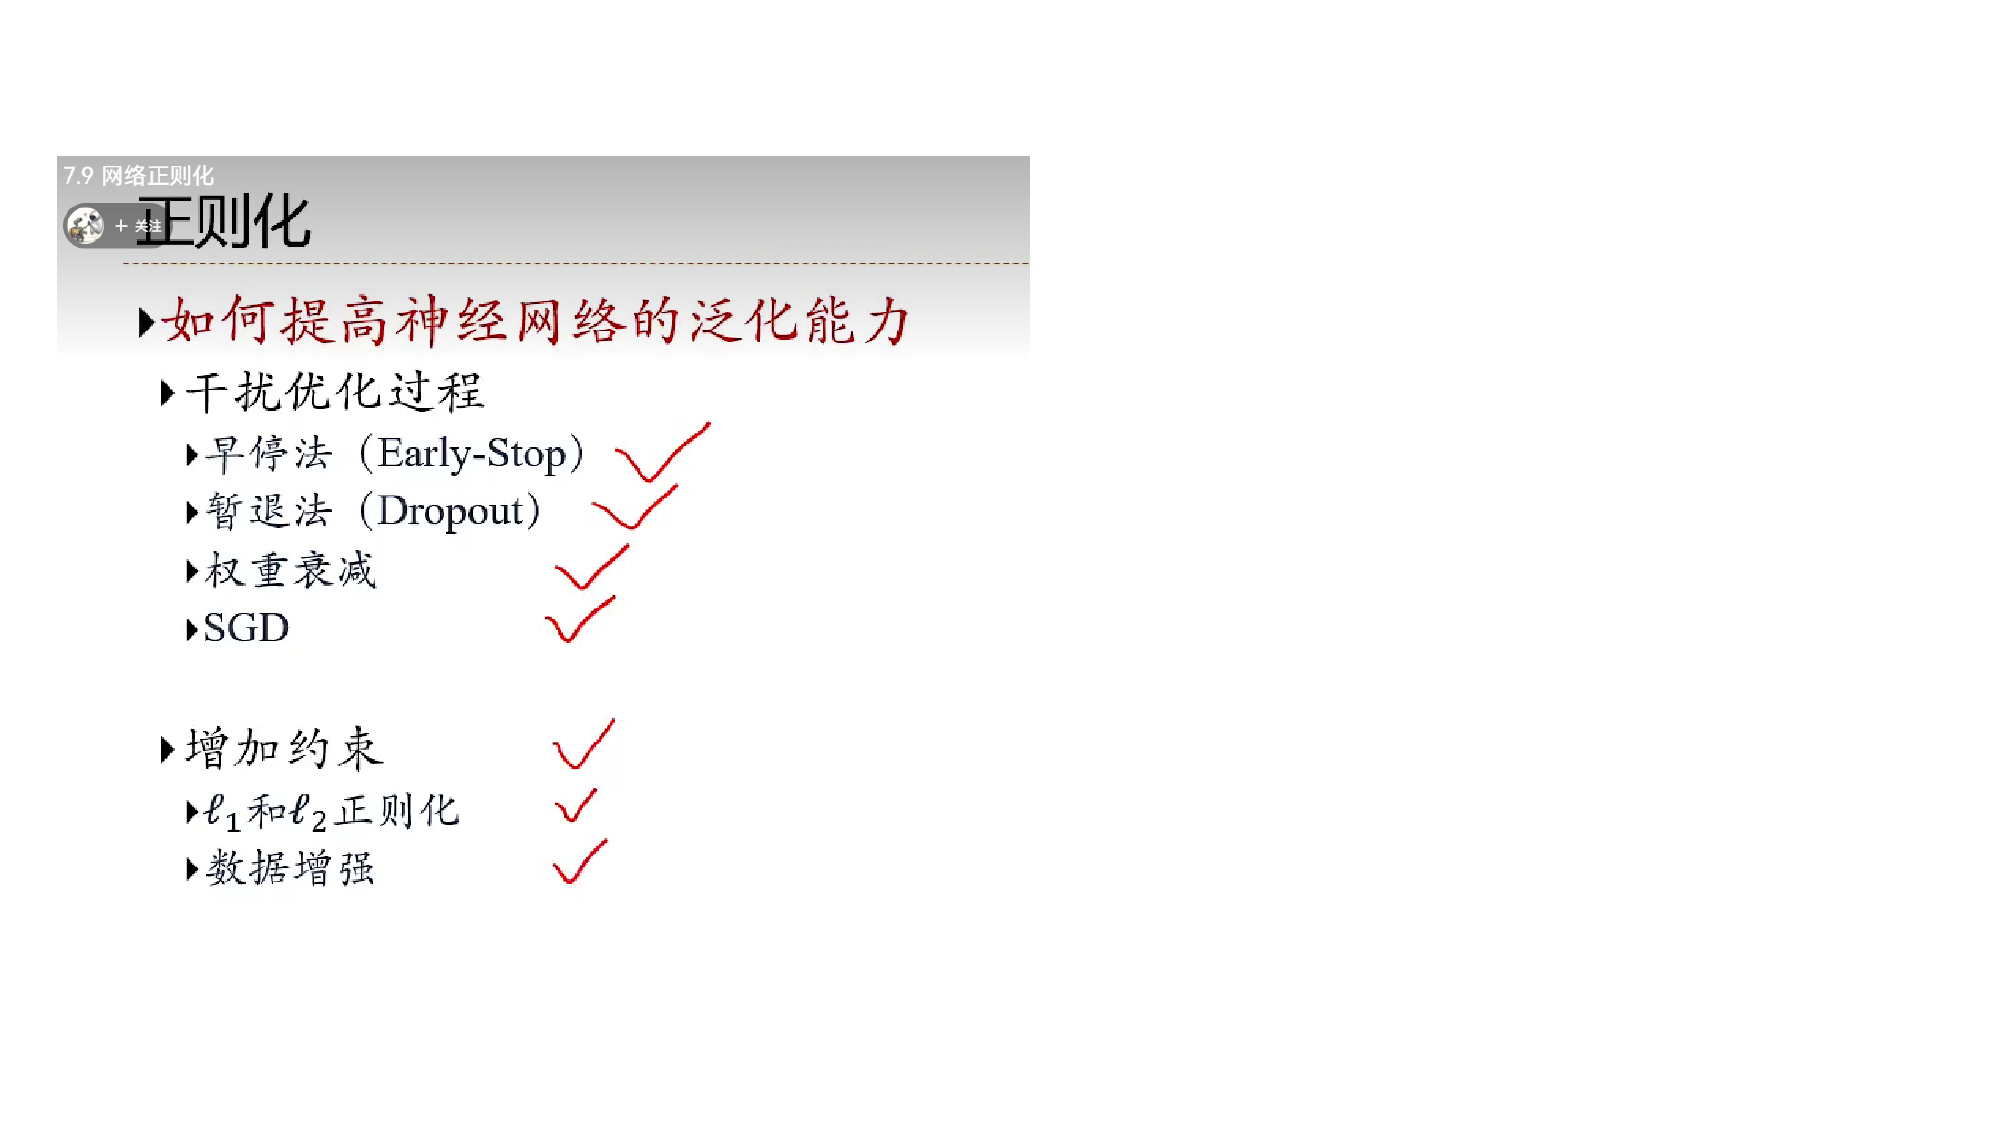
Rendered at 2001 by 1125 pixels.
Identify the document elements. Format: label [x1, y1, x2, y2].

picture [57, 156, 1030, 1000]
